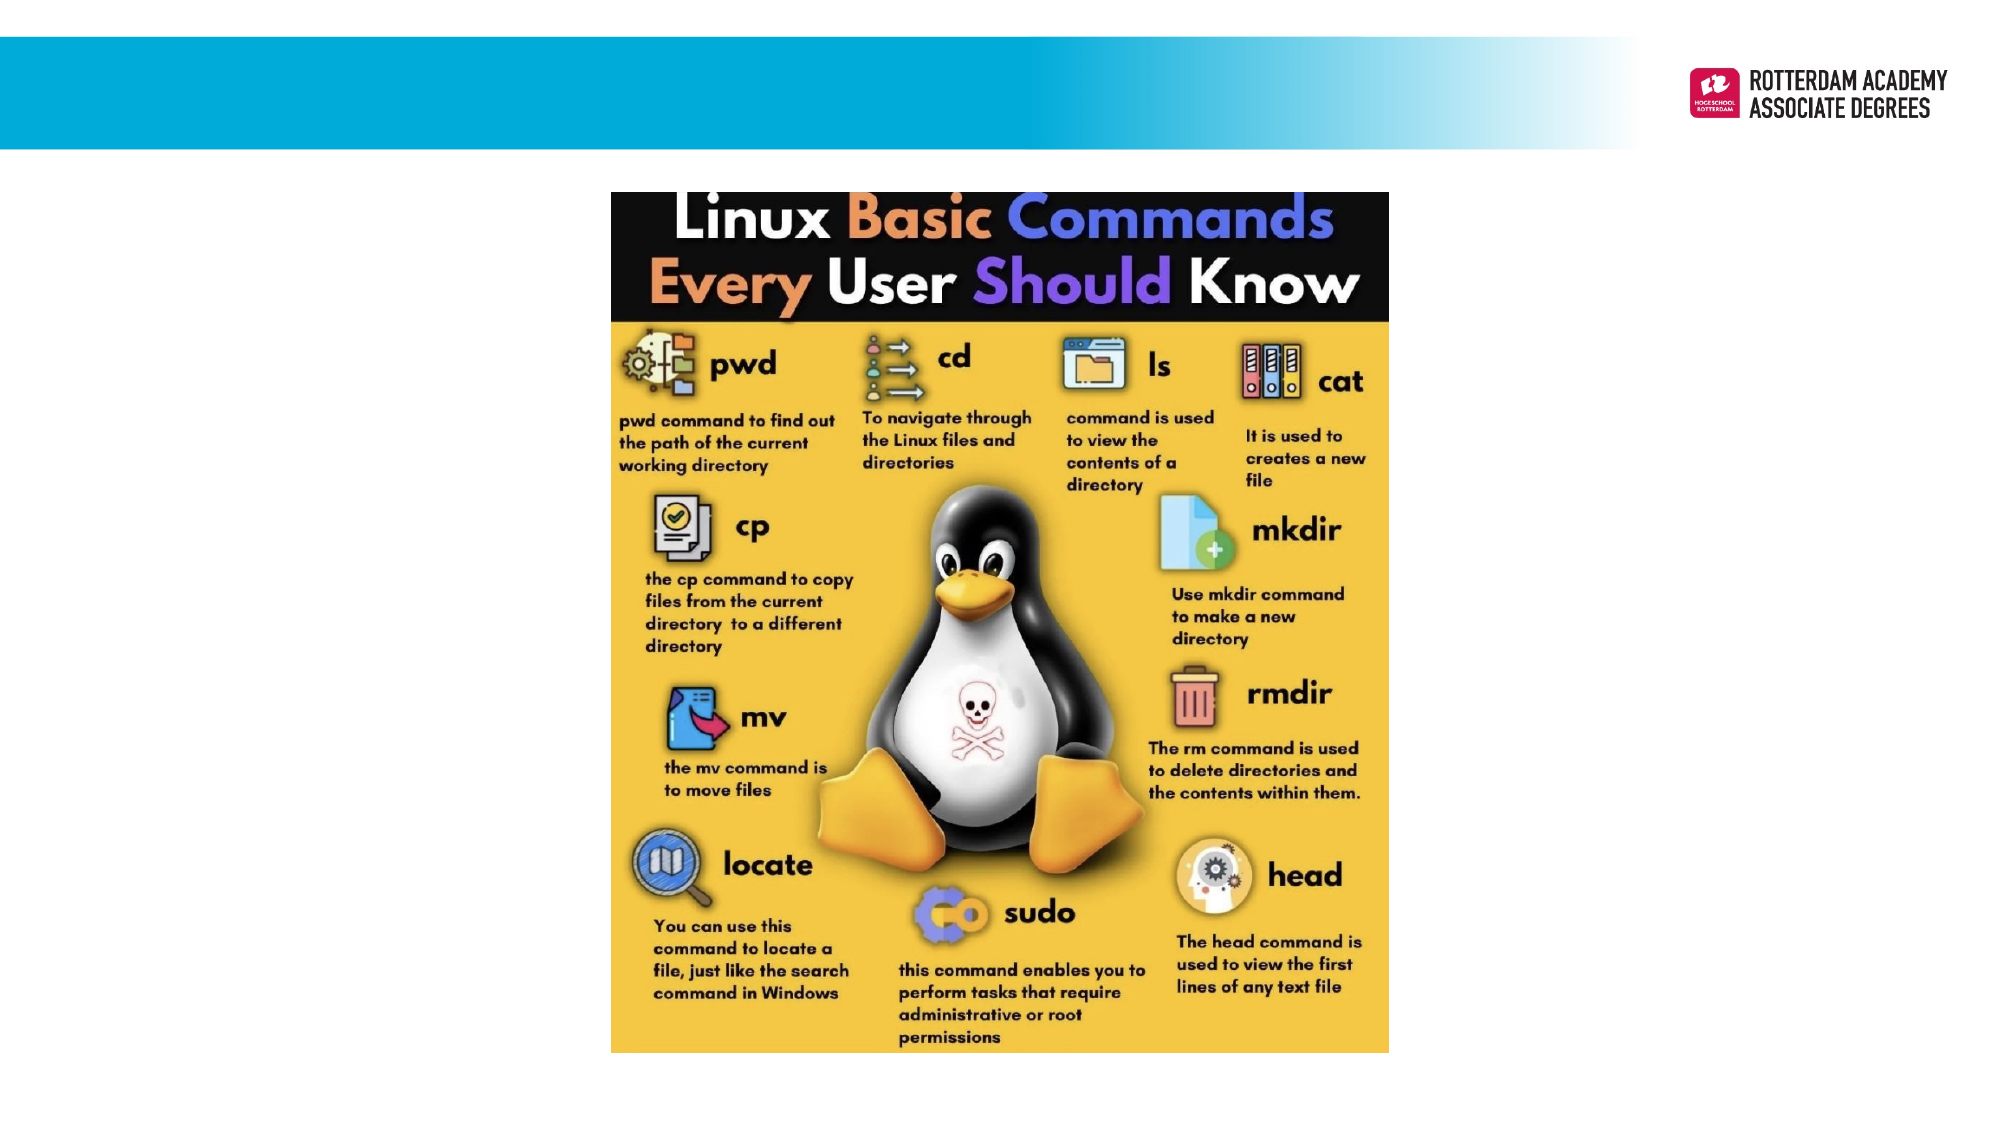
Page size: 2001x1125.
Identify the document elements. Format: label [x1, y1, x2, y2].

text_box [249, 184, 1729, 334]
picture [0, 0, 2000, 184]
picture [611, 192, 1389, 1053]
